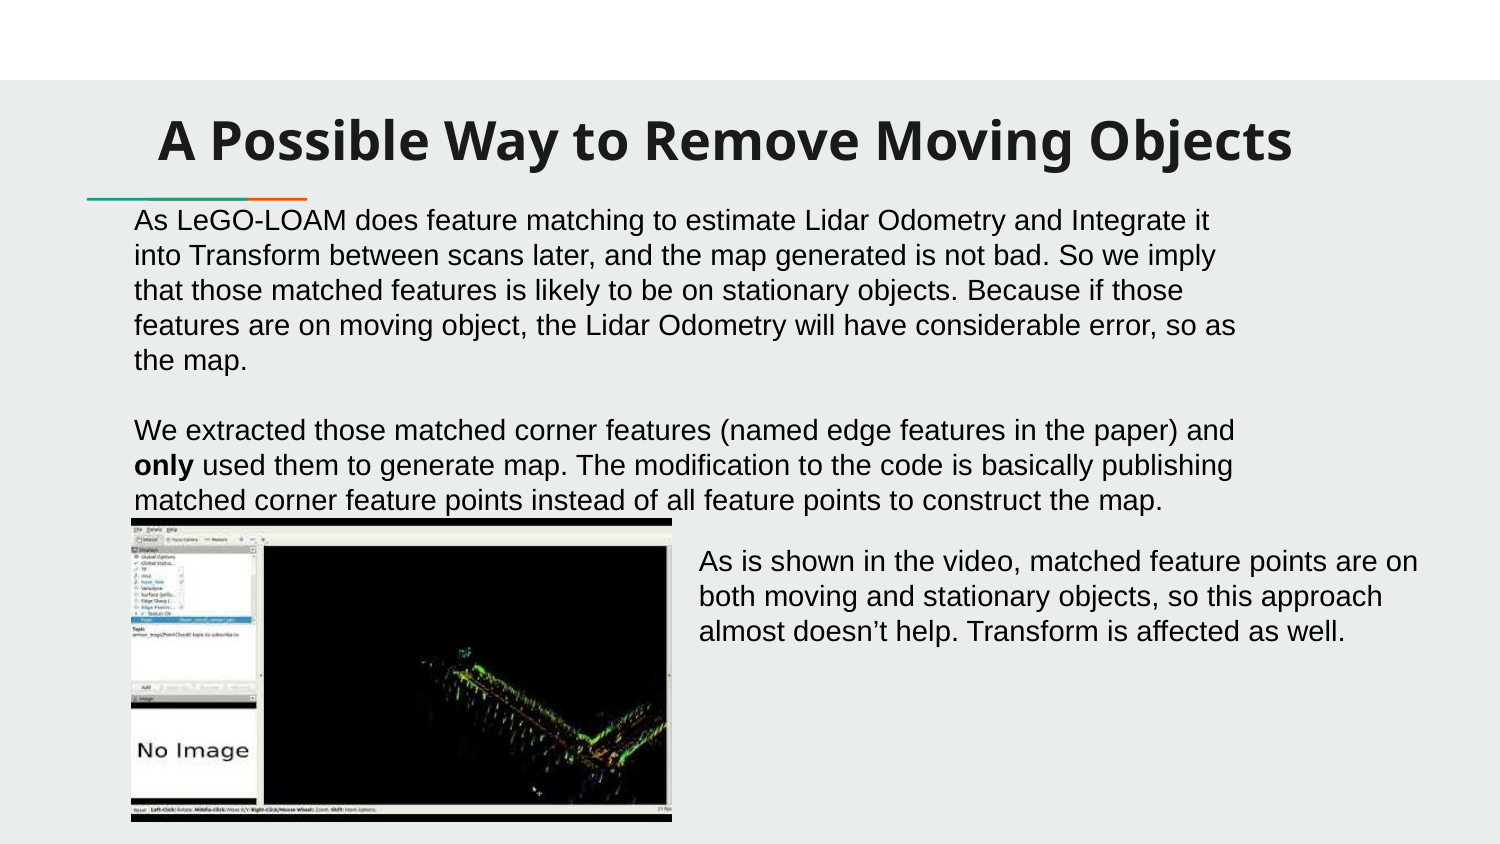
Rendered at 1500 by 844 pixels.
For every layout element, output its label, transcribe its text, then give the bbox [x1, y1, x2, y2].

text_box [130, 517, 673, 823]
text_box As LeGO-LOAM does feature matching to estimate Lidar Odometry and Integrate it into Transform between scans later, and the map generated is not bad. So we imply that those matched features is likely to be on stationary objects. Because if those features are on moving object, the Lidar Odometry will have considerable error, so as the map. We extracted those matched corner features (named edge features in the paper) and only used them to generate map. The modification to the code is basically publishing matched corner feature points instead of all feature points to construct the map. [119, 194, 1265, 594]
text_box As is shown in the video, matched feature points are on both moving and stationary objects, so this approach almost doesn’t help. Transform is affected as well. [684, 534, 1468, 655]
subtitle A Possible Way to Remove Moving Objects [119, 91, 1381, 181]
